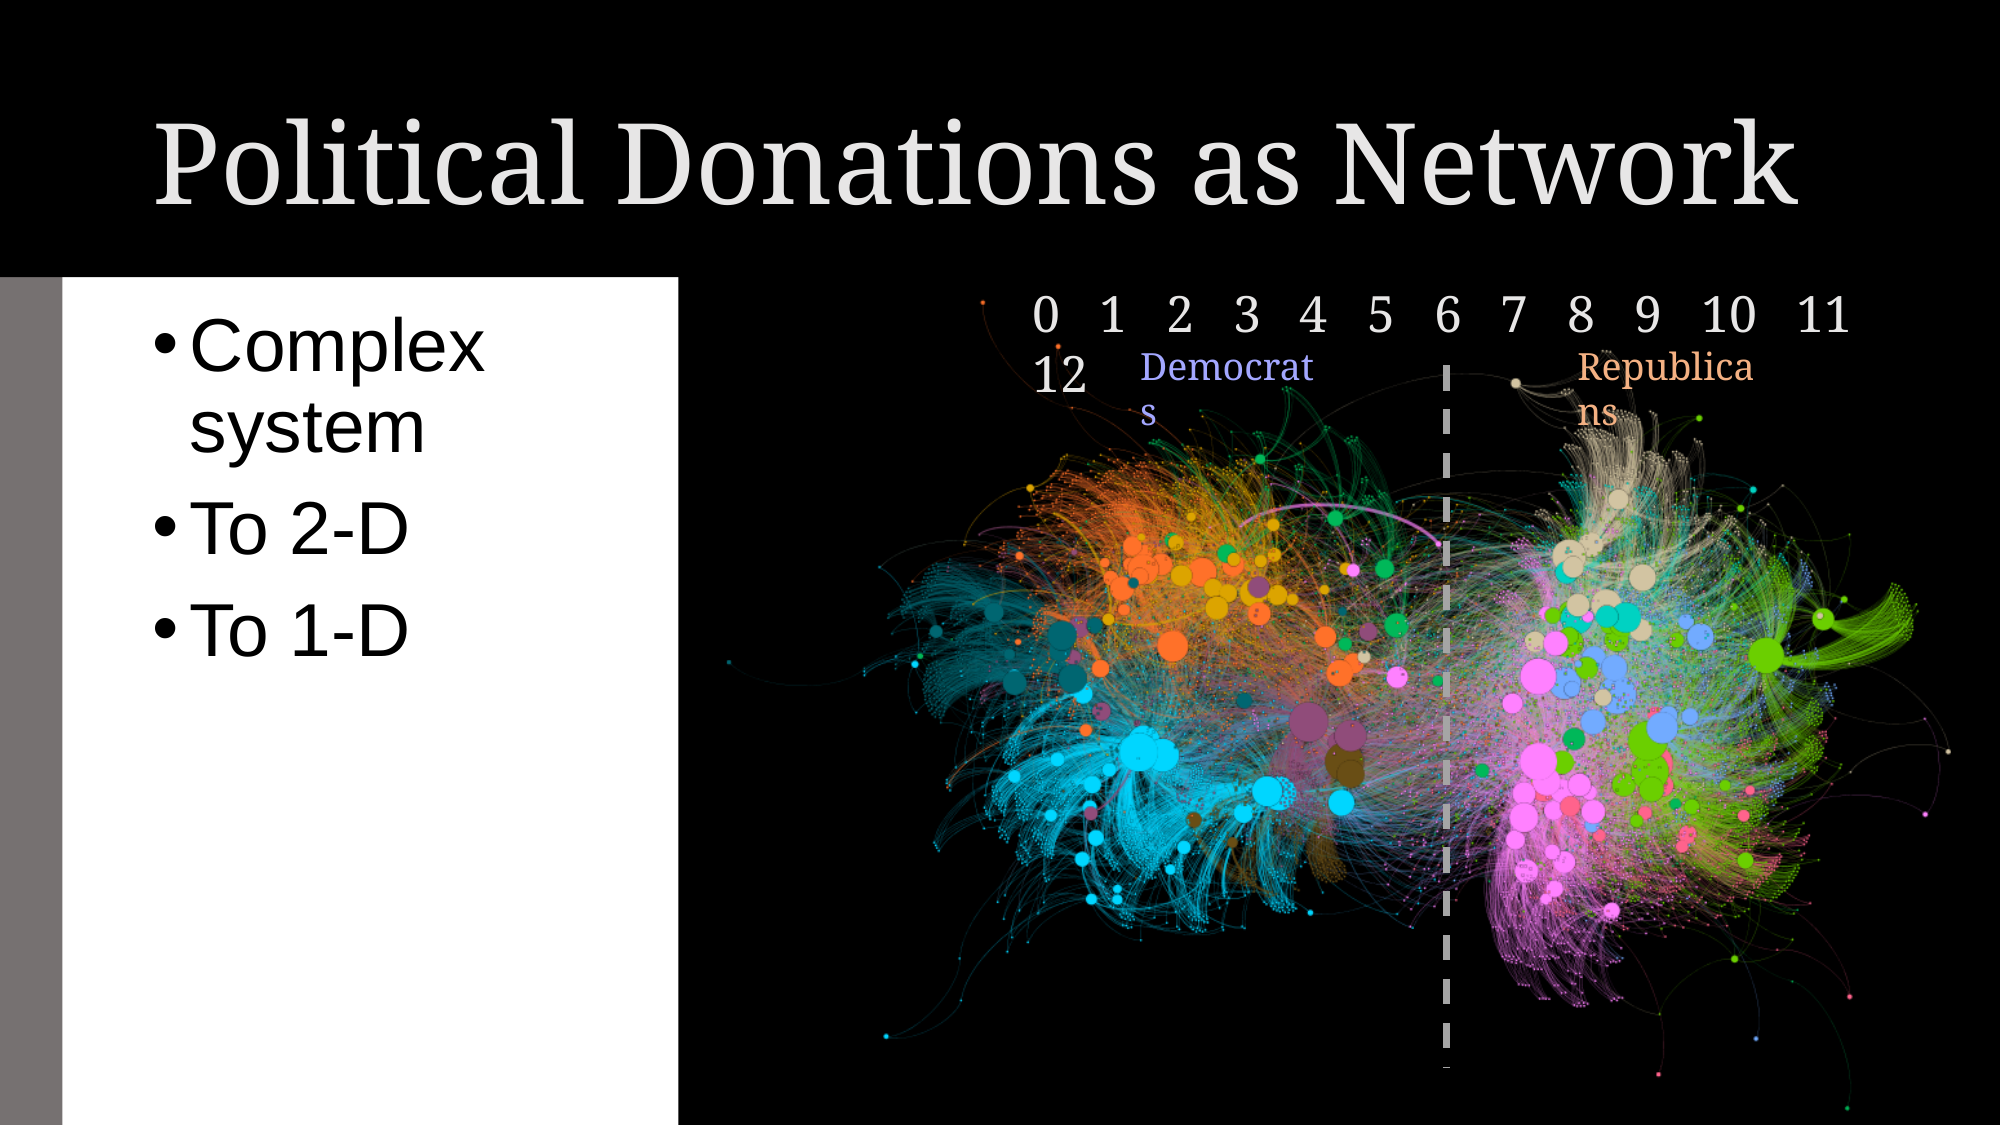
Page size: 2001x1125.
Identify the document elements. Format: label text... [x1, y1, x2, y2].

text_box Complex system To 2-D To 1-D [137, 299, 645, 1014]
title Political Donations as Network [137, 59, 1863, 278]
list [678, 277, 2000, 1125]
